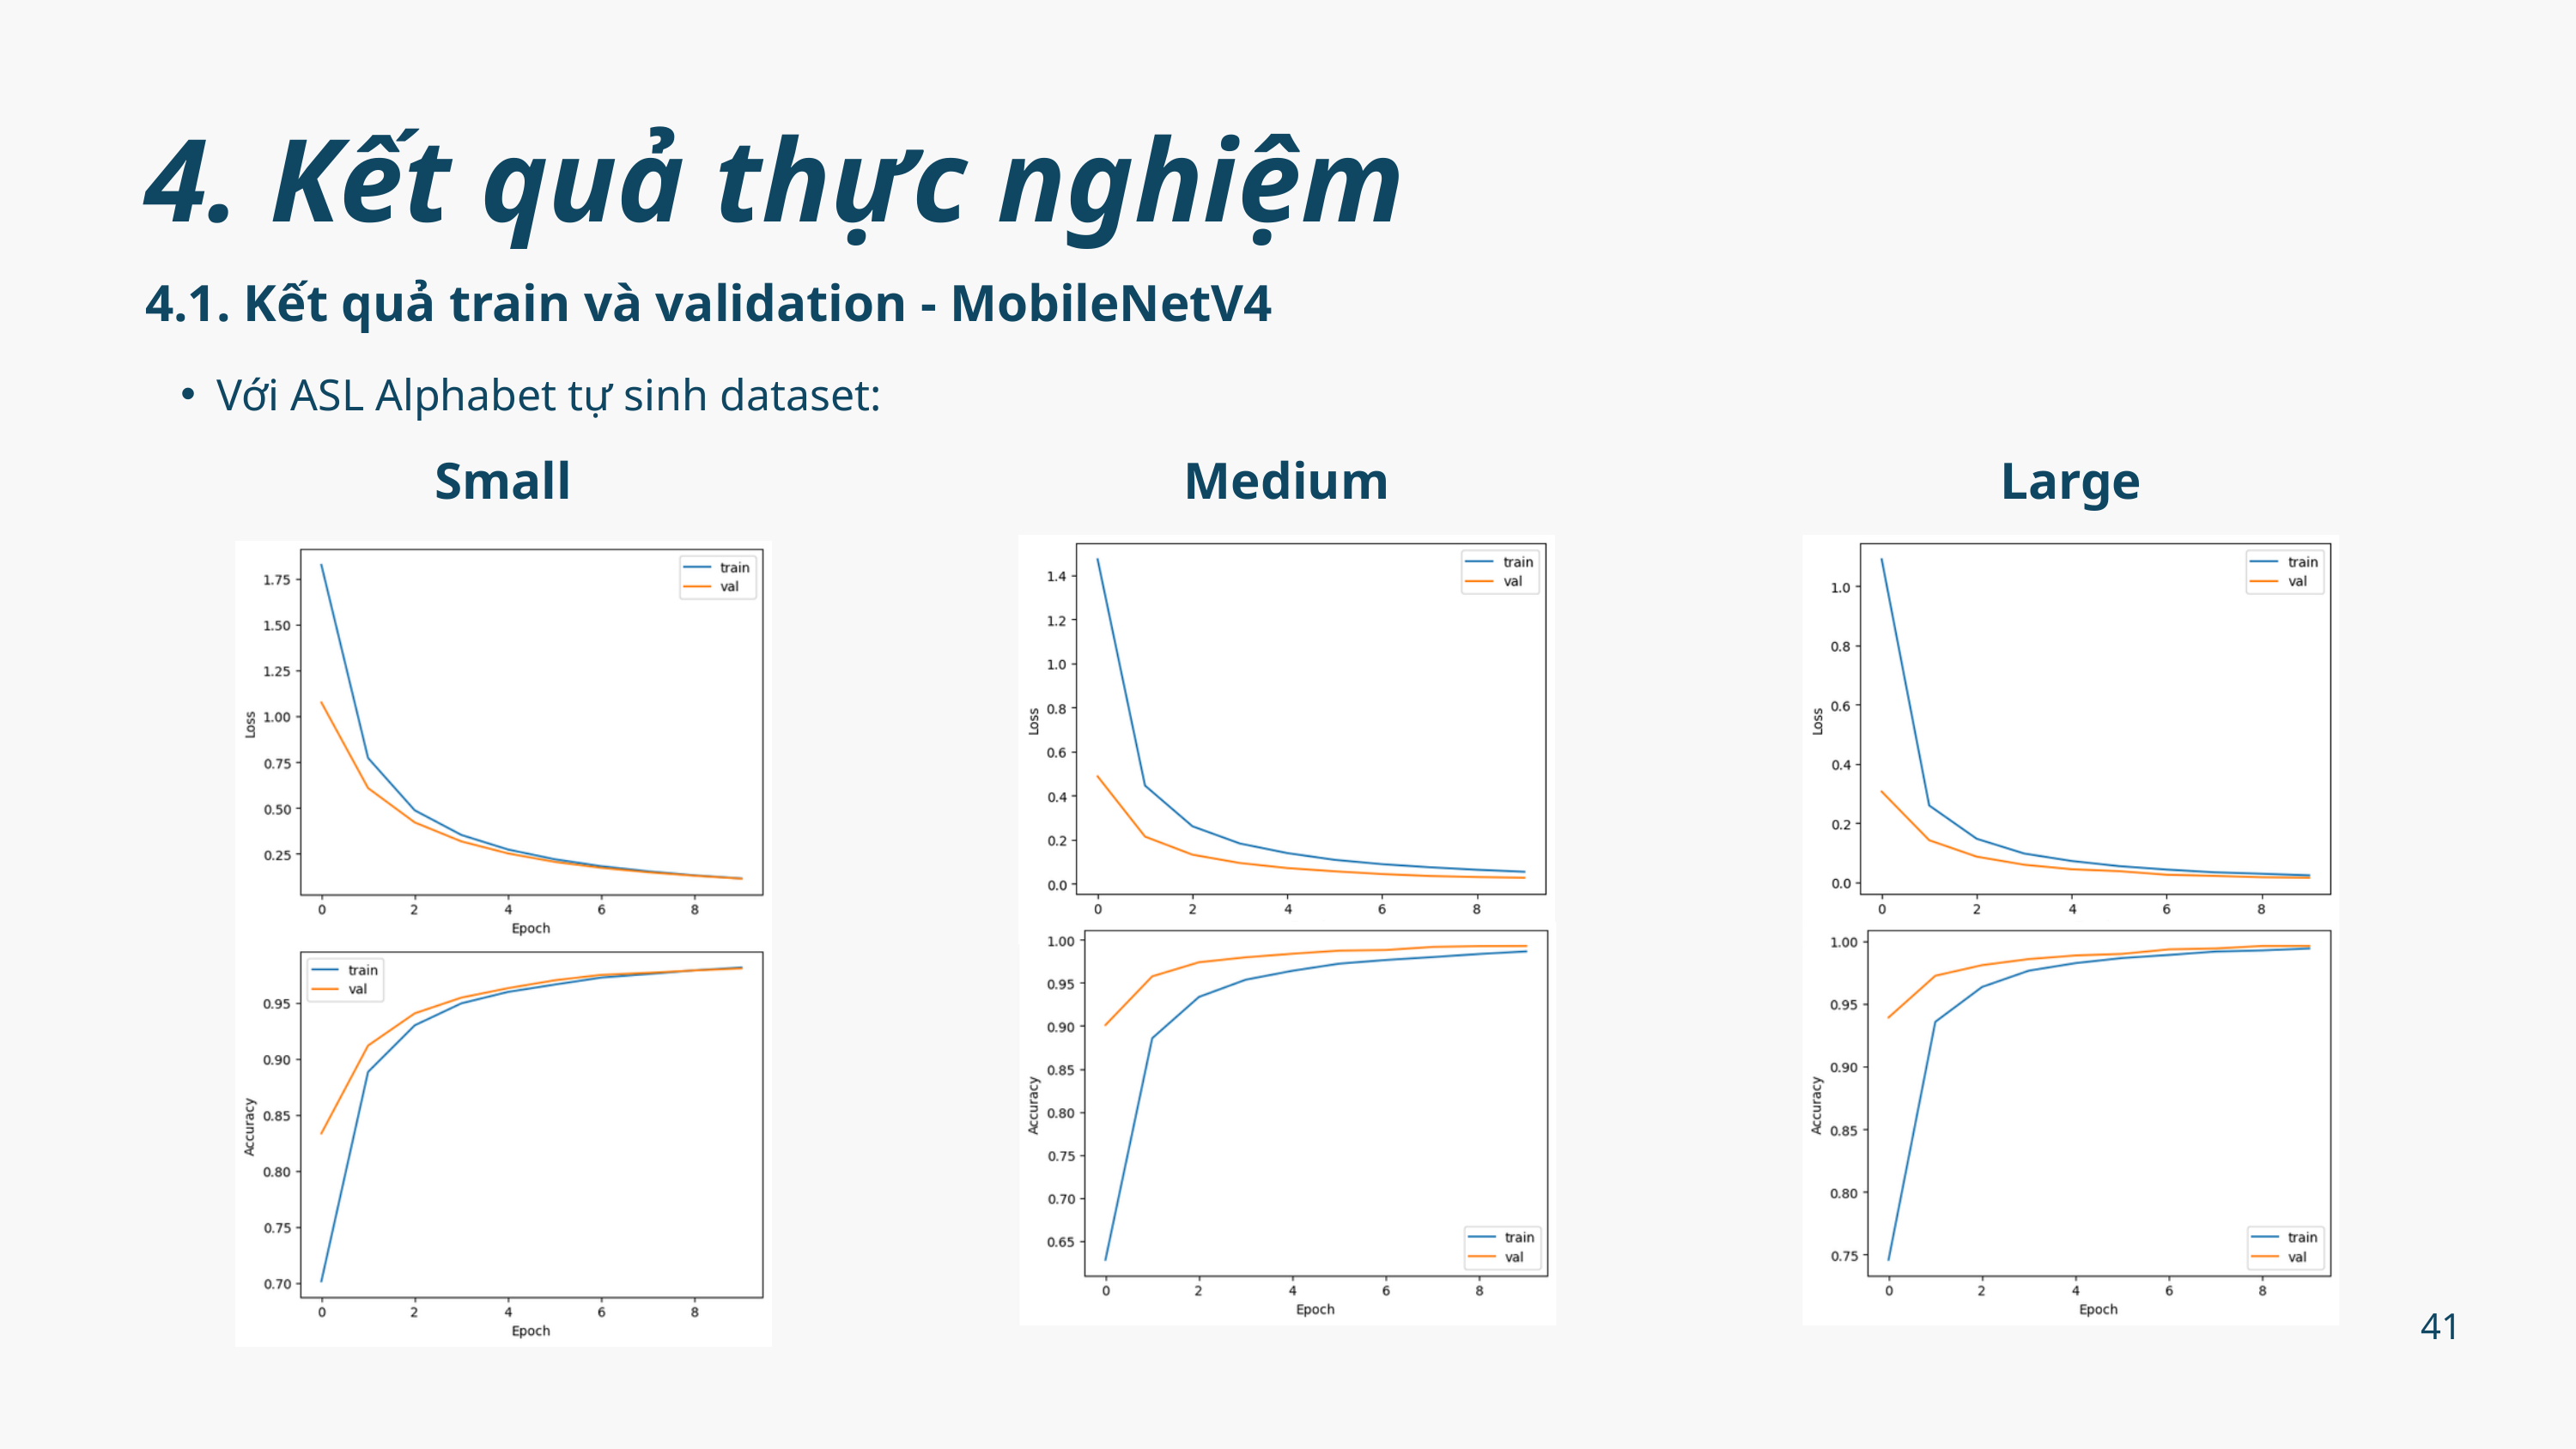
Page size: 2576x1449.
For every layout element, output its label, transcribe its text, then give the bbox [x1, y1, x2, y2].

text_box [235, 541, 772, 943]
text_box Medium [927, 439, 1646, 509]
text_box [1802, 535, 2340, 922]
text_box [1018, 535, 1556, 944]
text_box 4. Kết quả thực nghiệm [144, 84, 2127, 246]
text_box Với ASL Alphabet tự sinh dataset: [144, 346, 2379, 420]
text_box 4.1. Kết quả train và validation - MobileNetV4 [145, 261, 2202, 331]
text_box Large [1711, 439, 2431, 509]
text_box [1802, 922, 2340, 1325]
text_box [235, 943, 772, 1347]
text_box [1019, 922, 1557, 1325]
text_box 41 [2421, 1296, 2463, 1348]
text_box Small [144, 439, 863, 509]
